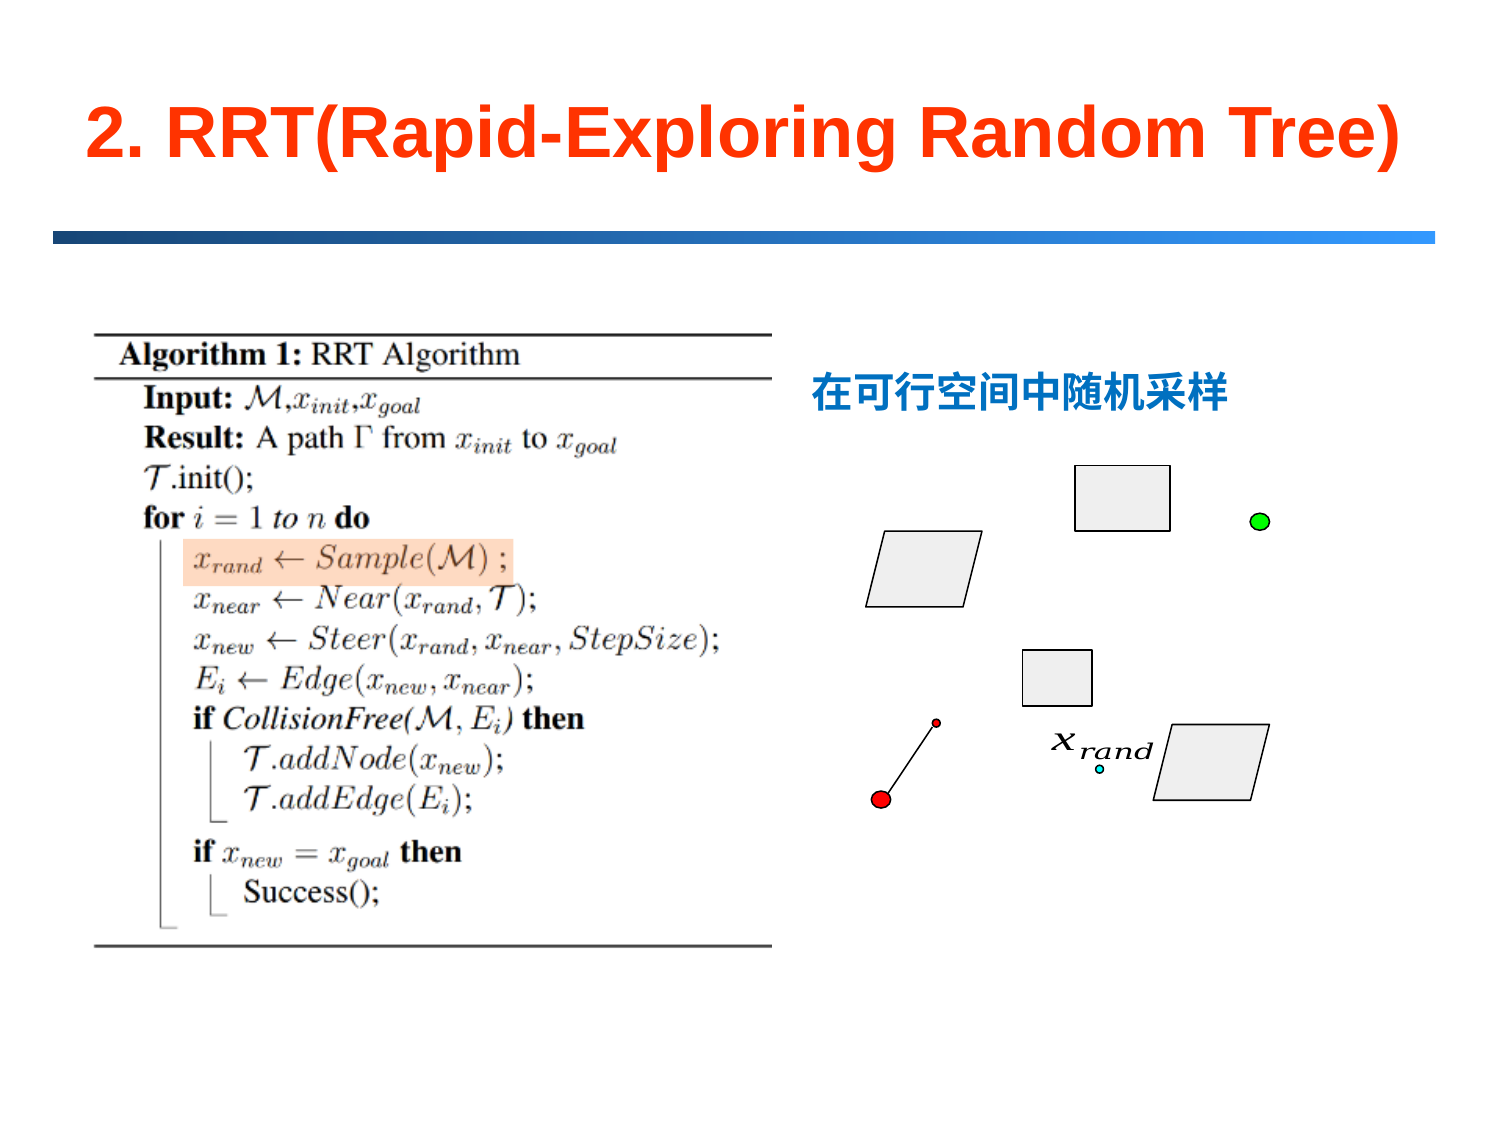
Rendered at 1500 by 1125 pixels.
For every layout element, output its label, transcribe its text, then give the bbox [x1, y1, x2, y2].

picture [88, 314, 772, 959]
title 2. RRT(Rapid-Exploring Random Tree) [70, 34, 1421, 223]
text_box 在可行空间中随机采样 [796, 346, 1341, 424]
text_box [865, 465, 1270, 809]
